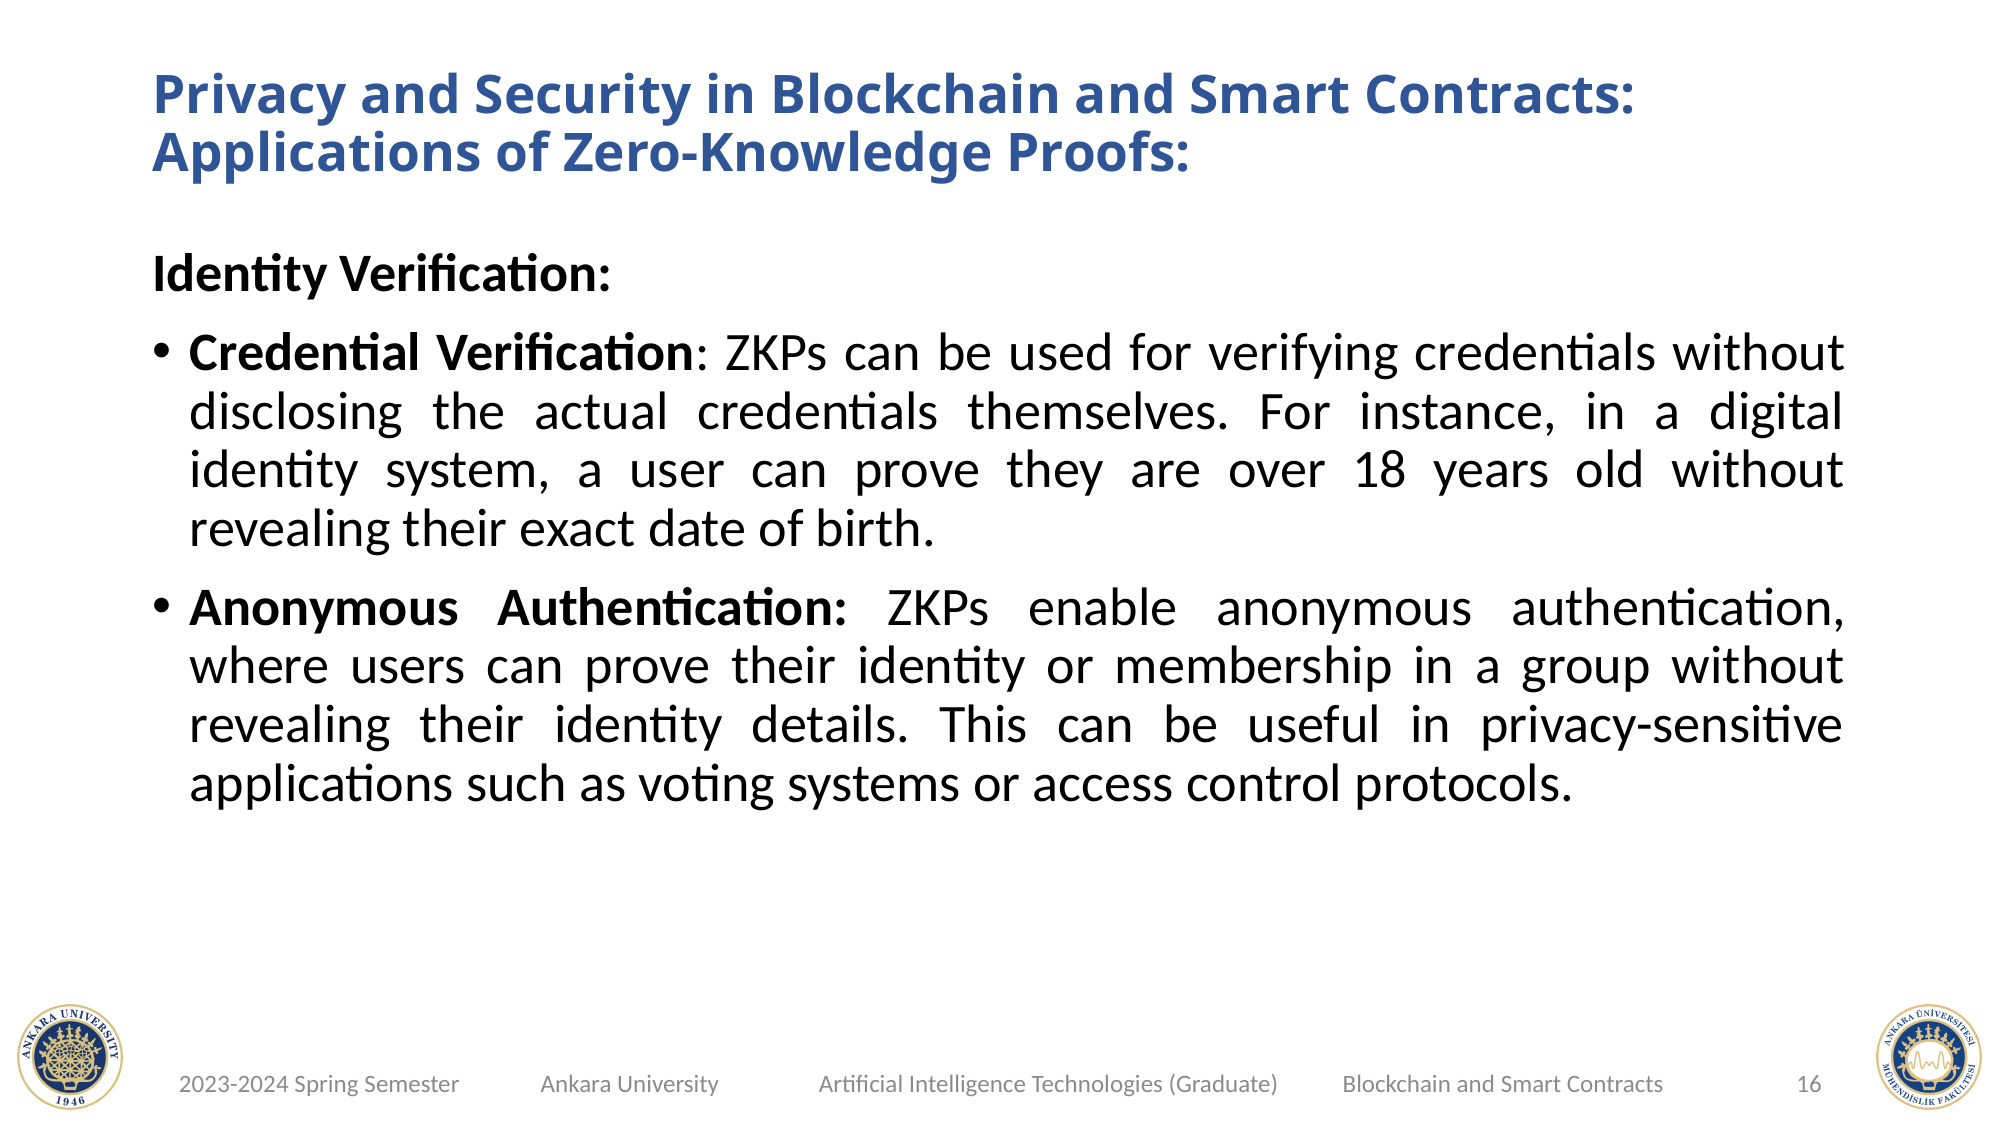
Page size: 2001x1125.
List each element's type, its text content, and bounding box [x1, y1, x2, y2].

list Identity Verification: Credential Verification: ZKPs can be used for verifying credentials without disclosing the actual credentials themselves. For instance, in a digital identity system, a user can prove they are over 18 years old without revealing their exact date of birth. Anonymous Authentication: ZKPs enable anonymous authentication, where users can prove their identity or membership in a group without revealing their identity details. This can be useful in privacy-sensitive applications such as voting systems or access control protocols. [137, 236, 1863, 1014]
title Privacy and Security in Blockchain and Smart Contracts: Applications of Zero-Knowledge Proofs: [137, 59, 2000, 192]
picture [17, 1004, 123, 1110]
picture [1876, 1004, 1982, 1110]
slide_number 16 [1751, 1052, 1837, 1113]
